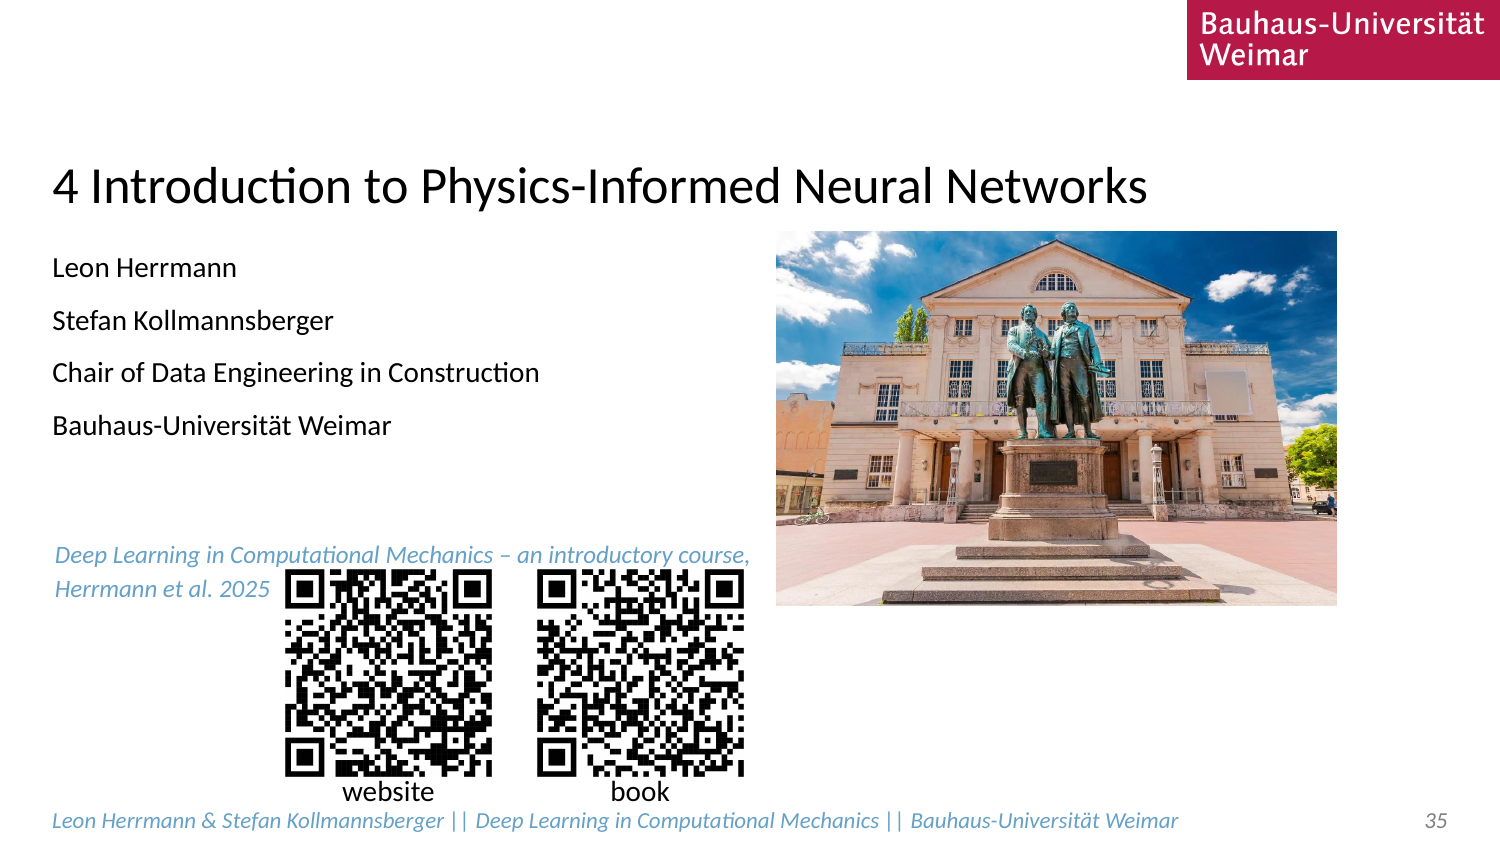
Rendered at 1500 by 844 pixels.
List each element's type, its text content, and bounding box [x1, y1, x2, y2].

picture [284, 569, 493, 777]
slide_number 35 [1111, 796, 1448, 842]
picture [536, 569, 744, 777]
text_box book [610, 785, 671, 808]
picture [1187, 0, 1500, 80]
text_box website [342, 785, 436, 808]
title 4 Introduction to Physics-Informed Neural Networks [52, 147, 1449, 210]
footer Leon Herrmann & Stefan Kollmannsberger || Deep Learning in Computational Mechanics || Bauhaus-Universität Weimar [52, 796, 1337, 844]
list Leon Herrmann Stefan Kollmannsberger Chair of Data Engineering in Construction Bauhaus-Universität Weimar [52, 230, 1449, 496]
text_box Deep Learning in Computational Mechanics – an introductory course, Herrmann et al. 2025 [55, 534, 759, 603]
picture [776, 496, 1337, 606]
